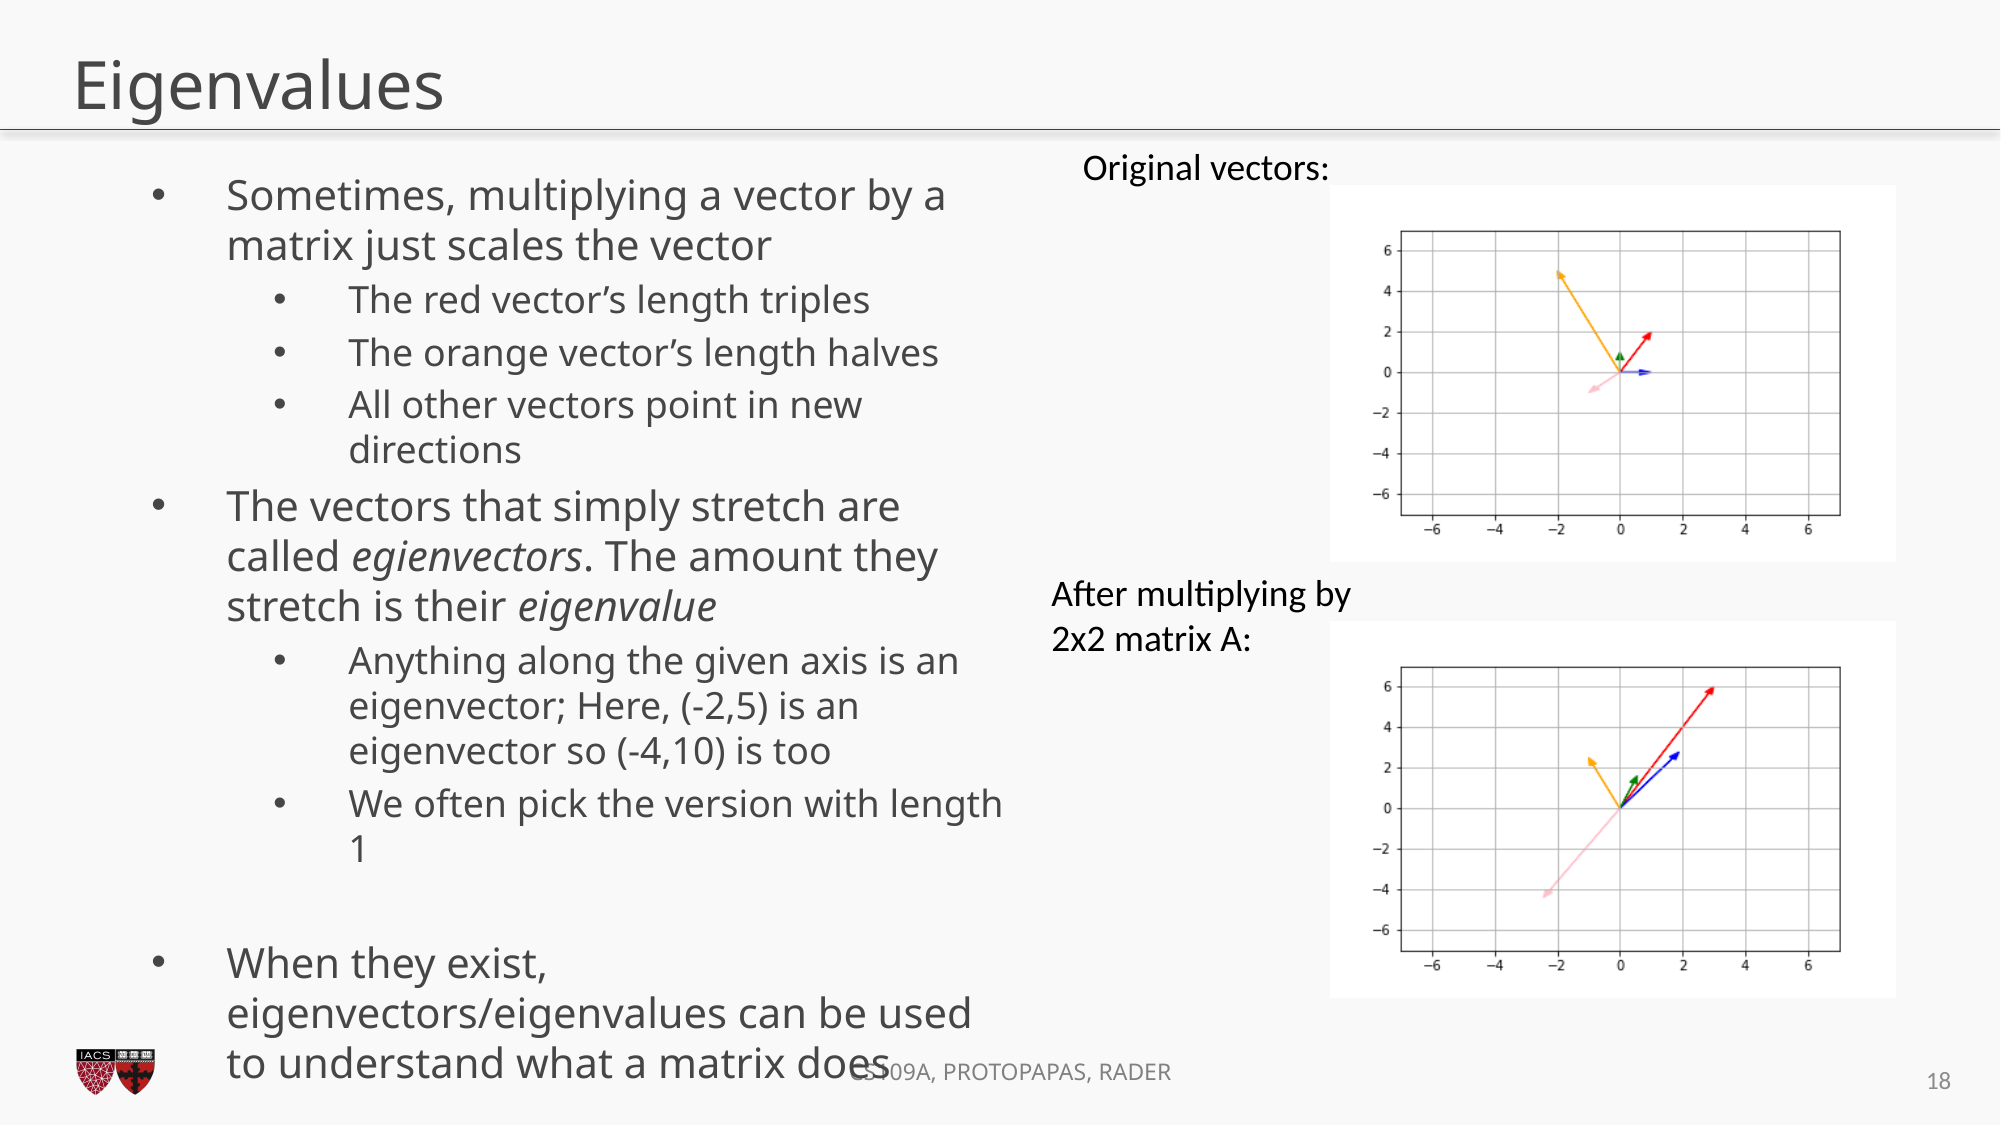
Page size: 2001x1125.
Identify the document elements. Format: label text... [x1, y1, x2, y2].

list Sometimes, multiplying a vector by a matrix just scales the vector The red vector’s length triples The orange vector’s length halves All other vectors point in new directions The vectors that simply stretch are called egienvectors. The amount they stretch is their eigenvalue Anything along the given axis is an eigenvector; Here, (-2,5) is an eigenvector so (-4,10) is too We often pick the version with length 1 When they exist, eigenvectors/eigenvalues can be used to understand what a matrix does [136, 161, 1037, 1030]
picture [75, 1049, 155, 1095]
slide_number 18 [1500, 1050, 1967, 1110]
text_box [1036, 560, 1896, 999]
text_box Original vectors: [1068, 135, 1401, 196]
picture [1330, 185, 1896, 560]
title Eigenvalues [57, 35, 1943, 162]
